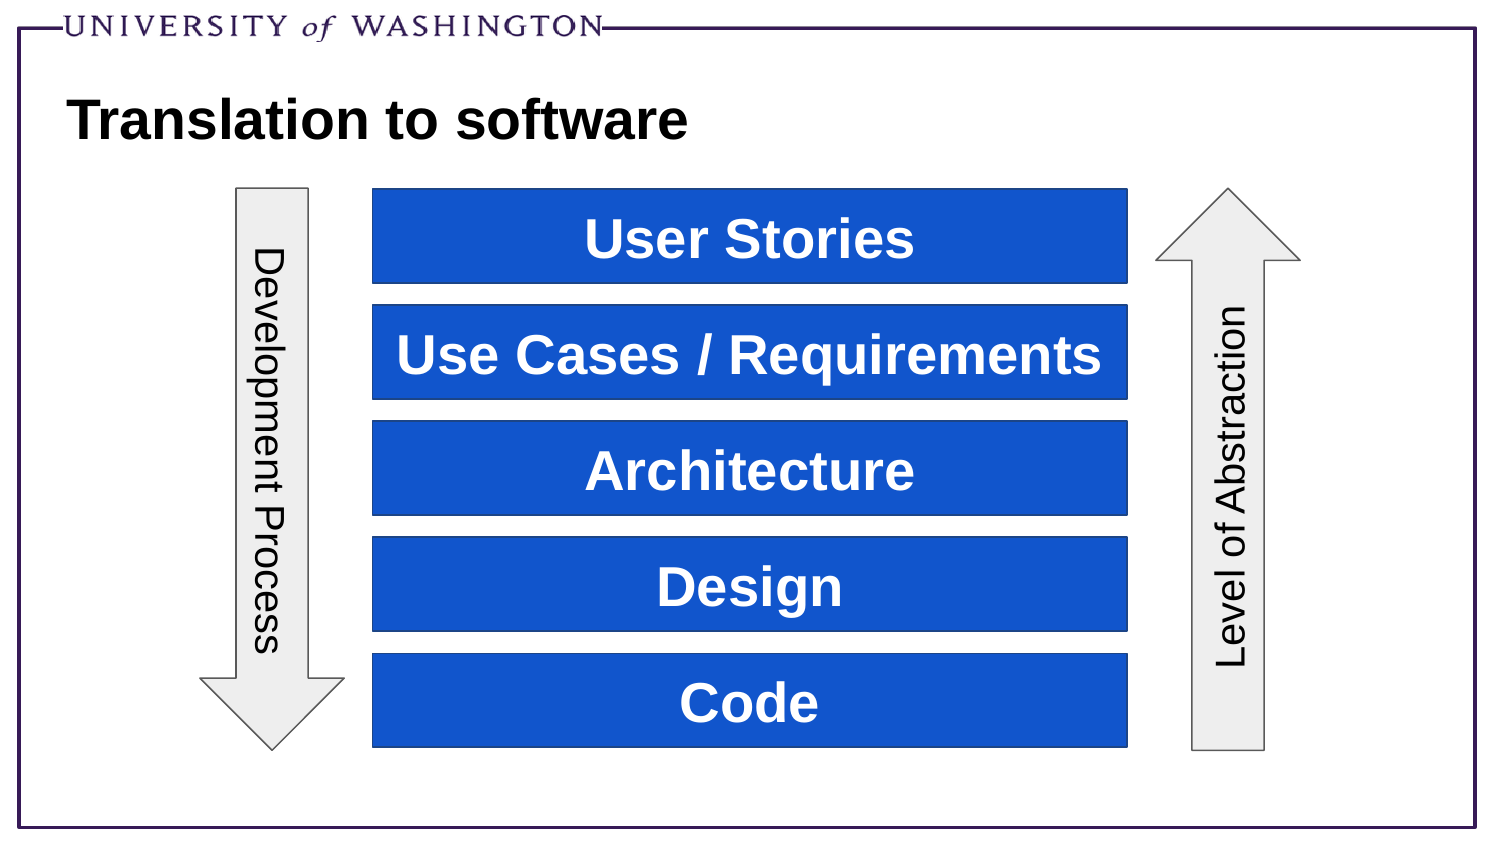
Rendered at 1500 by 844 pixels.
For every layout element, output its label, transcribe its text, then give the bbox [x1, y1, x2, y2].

text_box User Stories [372, 189, 1128, 283]
text_box Development Process [199, 188, 345, 751]
text_box Design [372, 537, 1128, 632]
text_box Use Cases / Requirements [372, 305, 1128, 399]
text_box Code [372, 653, 1128, 748]
picture [15, 15, 1480, 830]
text_box Level of Abstraction [1155, 188, 1301, 751]
title Translation to software [51, 72, 1449, 167]
text_box Architecture [372, 421, 1128, 516]
